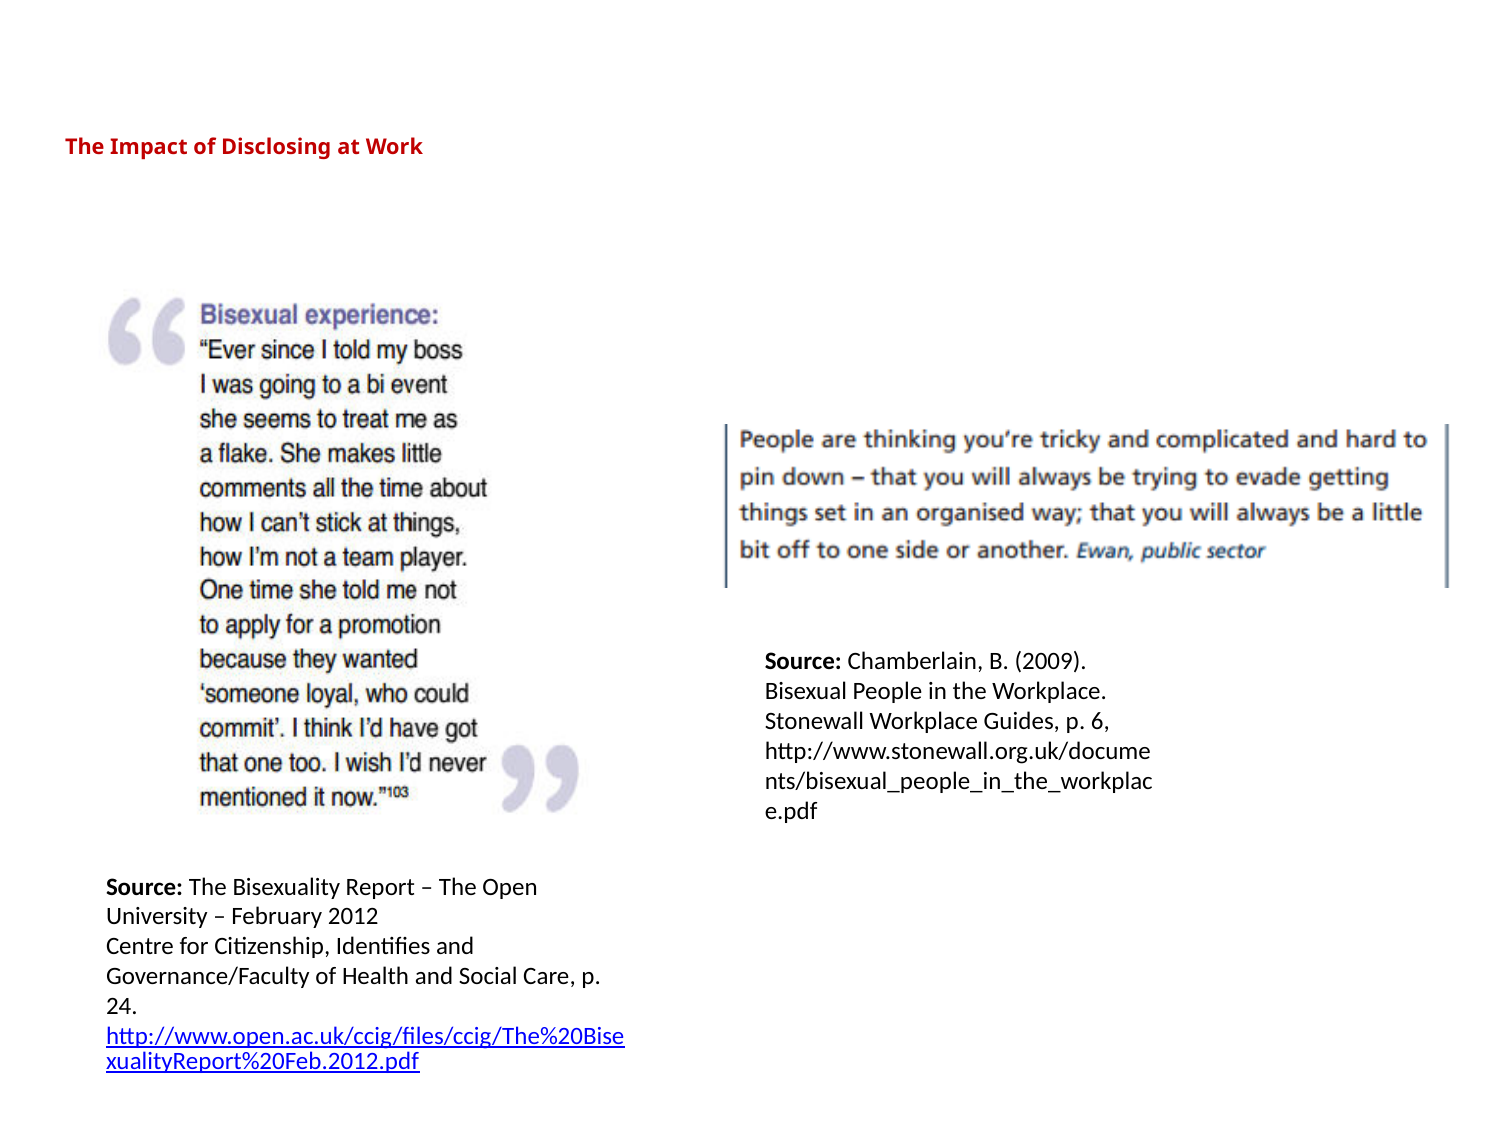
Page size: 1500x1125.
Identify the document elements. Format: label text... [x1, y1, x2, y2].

text_box Source: The Bisexuality Report – The Open University – February 2012 Centre for Citizenship, Identifies and Governance/Faculty of Health and Social Care, p. 24. http://www.open.ac.uk/ccig/files/ccig/The%20BisexualityReport%20Feb.2012.pdf [91, 862, 642, 1058]
picture [710, 424, 1461, 588]
list The Impact of Disclosing at Work [50, 125, 1400, 225]
text_box Source: Chamberlain, B. (2009). Bisexual People in the Workplace. Stonewall Workplace Guides, p. 6, http://www.stonewall.org.uk/documents/bisexual_people_in_the_workplace.pdf [750, 637, 1175, 832]
picture [87, 262, 626, 852]
